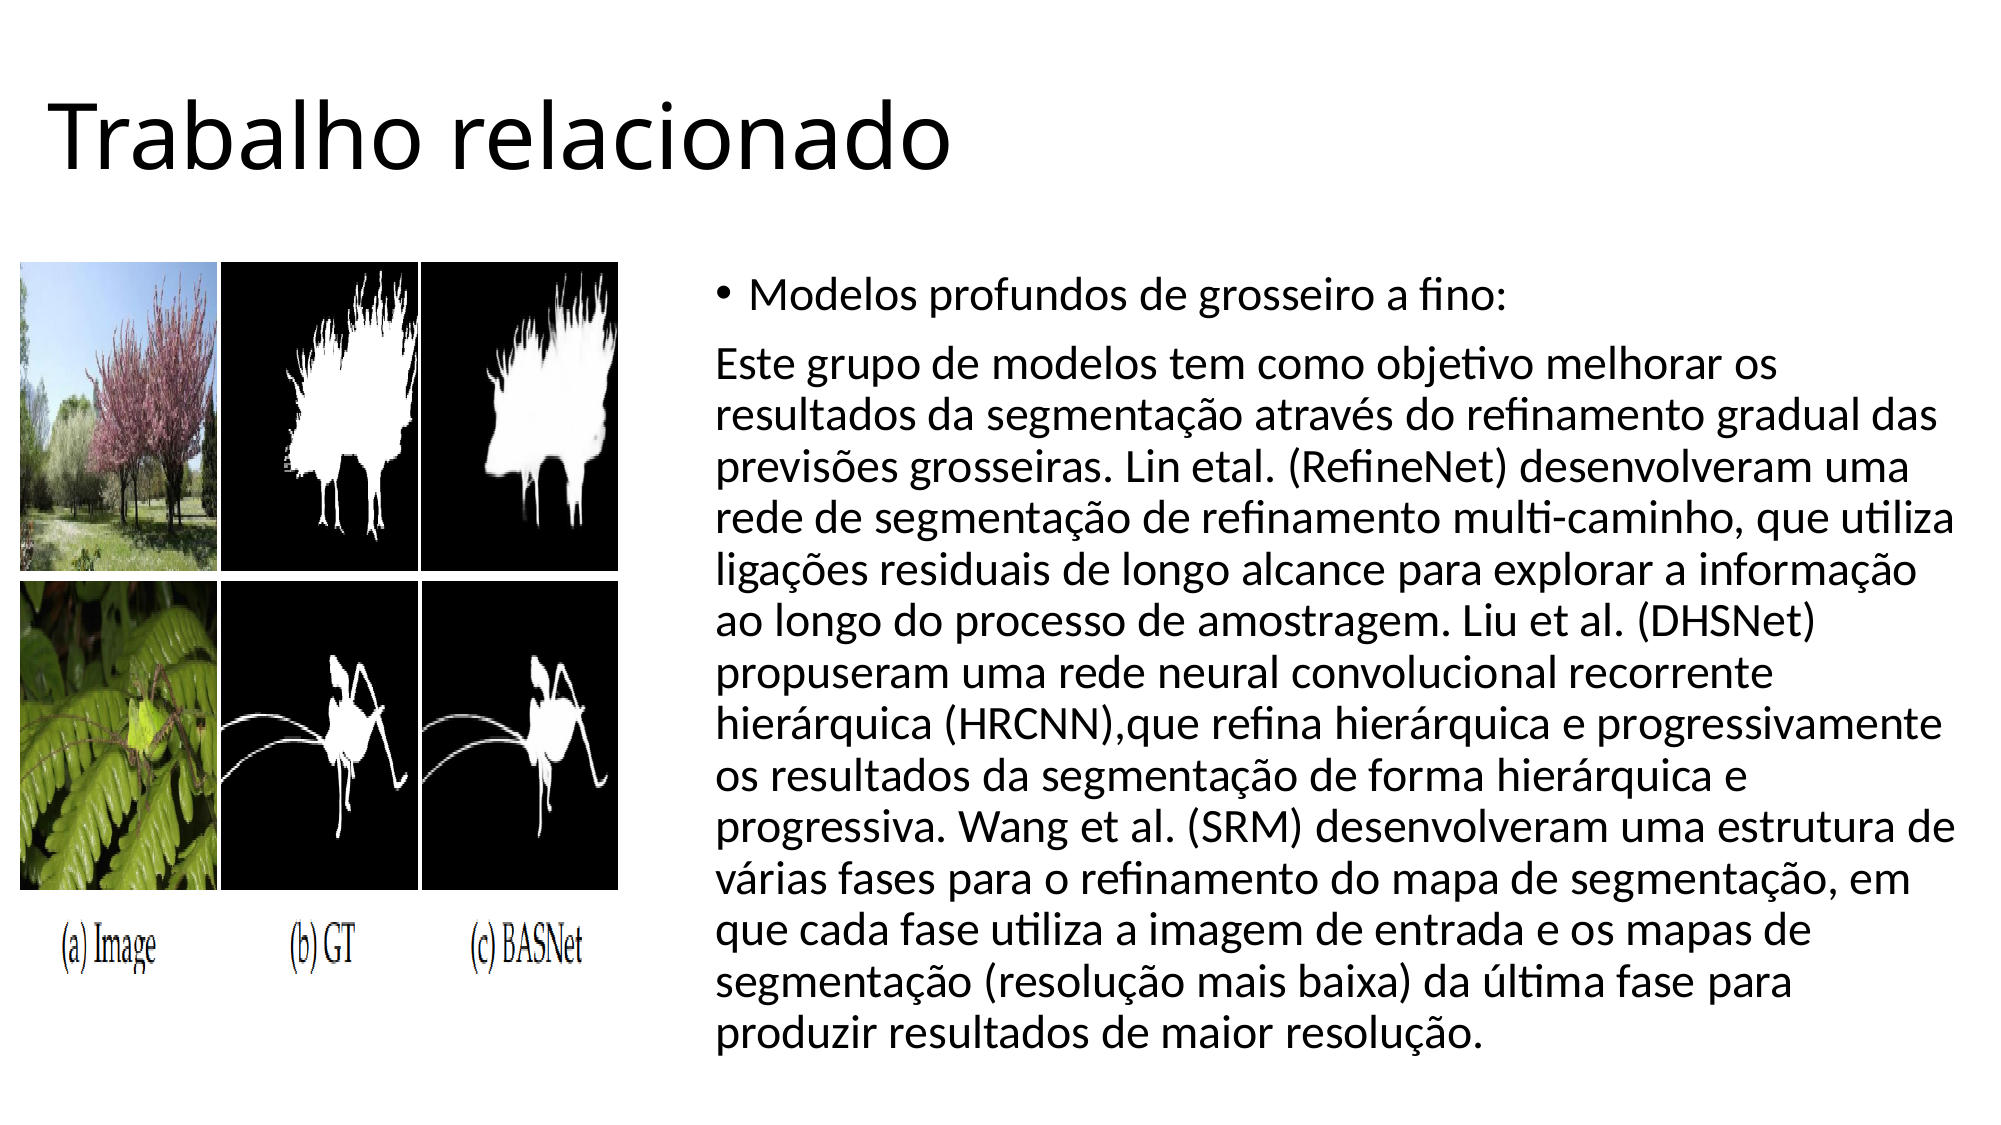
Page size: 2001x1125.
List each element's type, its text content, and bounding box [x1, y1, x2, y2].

title Trabalho relacionado [32, 30, 1173, 250]
picture [17, 249, 624, 974]
list Modelos profundos de grosseiro a fino: Este grupo de modelos tem como objetivo melhorar os resultados da segmentação através do refinamento gradual das previsões grosseiras. Lin etal. (RefineNet) desenvolveram uma rede de segmentação de refinamento multi-caminho, que utiliza ligações residuais de longo alcance para explorar a informação ao longo do processo de amostragem. Liu et al. (DHSNet) propuseram uma rede neural convolucional recorrente hierárquica (HRCNN),que refina hierárquica e progressivamente os resultados da segmentação de forma hierárquica e progressiva. Wang et al. (SRM) desenvolveram uma estrutura de várias fases para o refinamento do mapa de segmentação, em que cada fase utiliza a imagem de entrada e os mapas de segmentação (resolução mais baixa) da última fase para produzir resultados de maior resolução. [700, 262, 1973, 1075]
